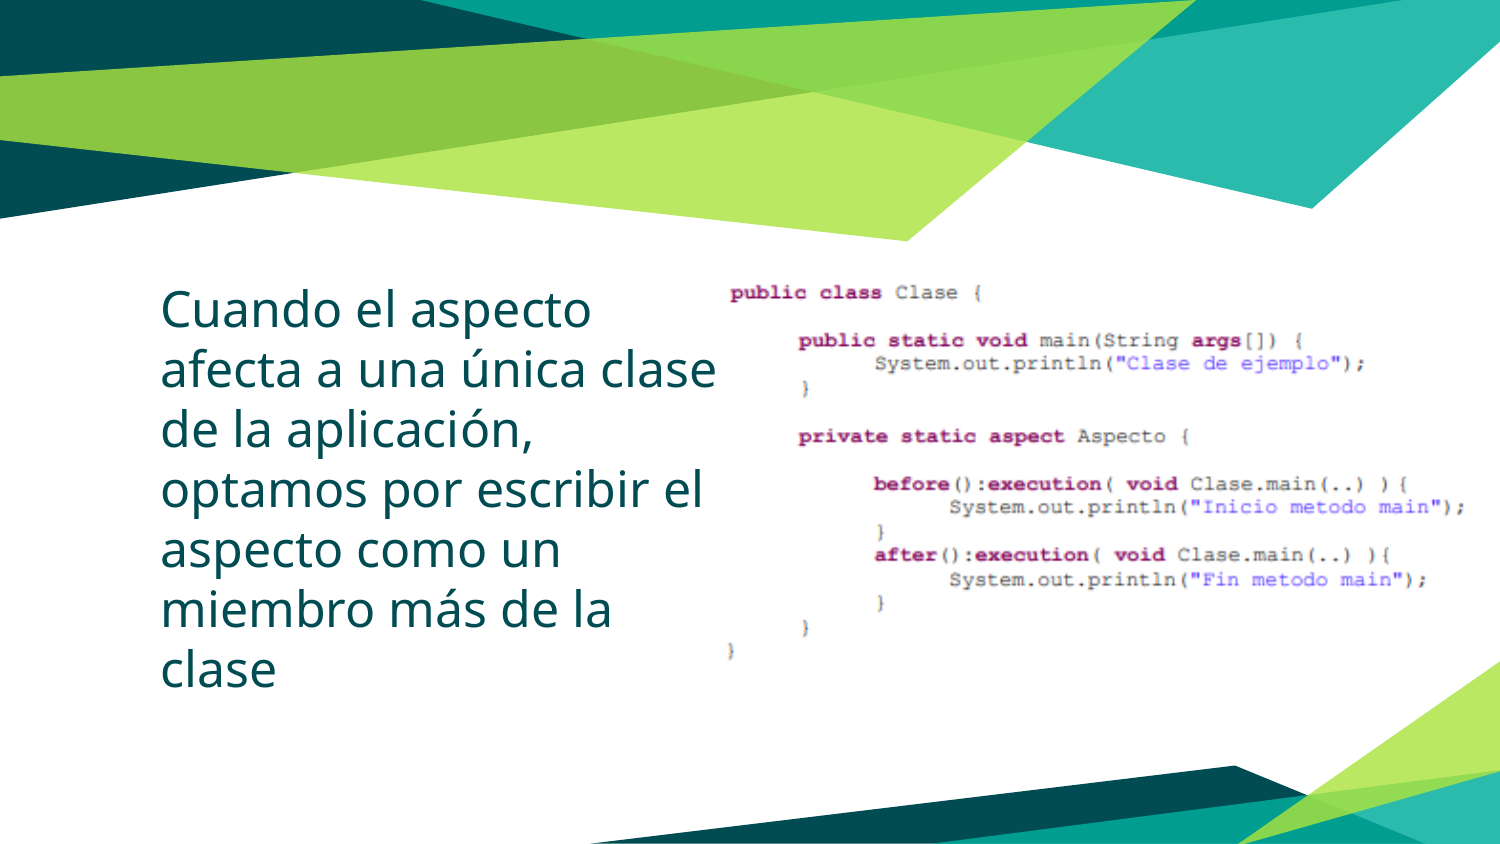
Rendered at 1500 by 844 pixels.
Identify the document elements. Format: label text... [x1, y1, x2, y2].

picture [720, 274, 1476, 678]
list Cuando el aspecto afecta a una única clase de la aplicación, optamos por escribir el aspecto como un miembro más de la clase [145, 262, 751, 808]
